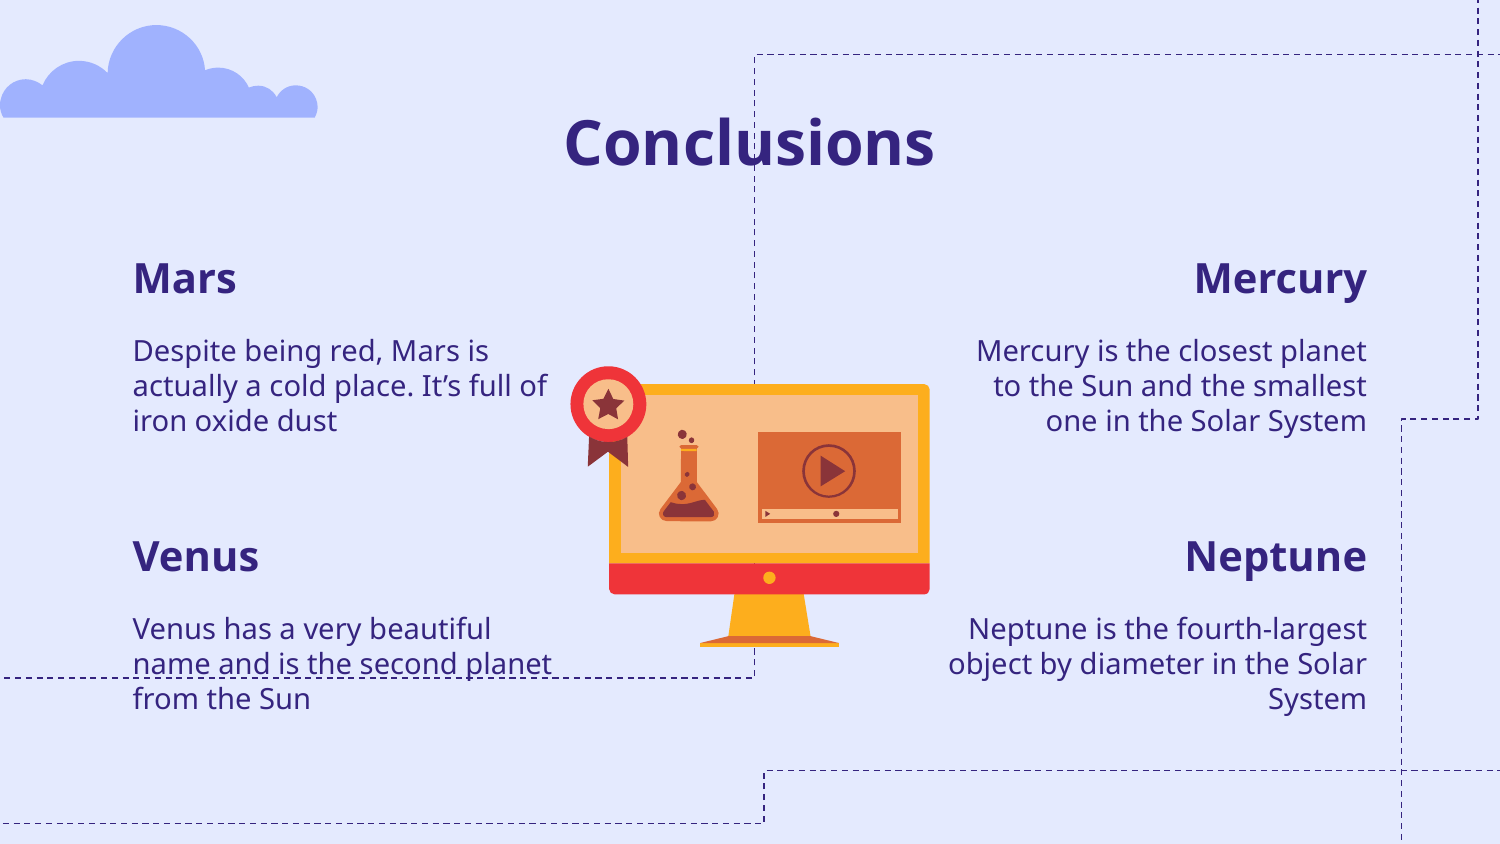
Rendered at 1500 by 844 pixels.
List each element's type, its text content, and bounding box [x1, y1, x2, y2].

subtitle Mars [117, 230, 574, 317]
subtitle Neptune [934, 508, 1383, 596]
subtitle Mercury is the closest planet to the Sun and the smallest one in the Solar System [926, 318, 1383, 457]
subtitle Venus [117, 508, 565, 596]
subtitle Neptune is the fourth-largest object by diameter in the Solar System [926, 596, 1383, 735]
subtitle Mercury [926, 230, 1383, 318]
subtitle Venus has a very beautiful name and is the second planet from the Sun [117, 596, 574, 735]
text_box [0, 25, 318, 118]
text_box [570, 365, 930, 647]
subtitle Despite being red, Mars is actually a cold place. It’s full of iron oxide dust [117, 317, 574, 457]
title Conclusions [117, 87, 1383, 193]
